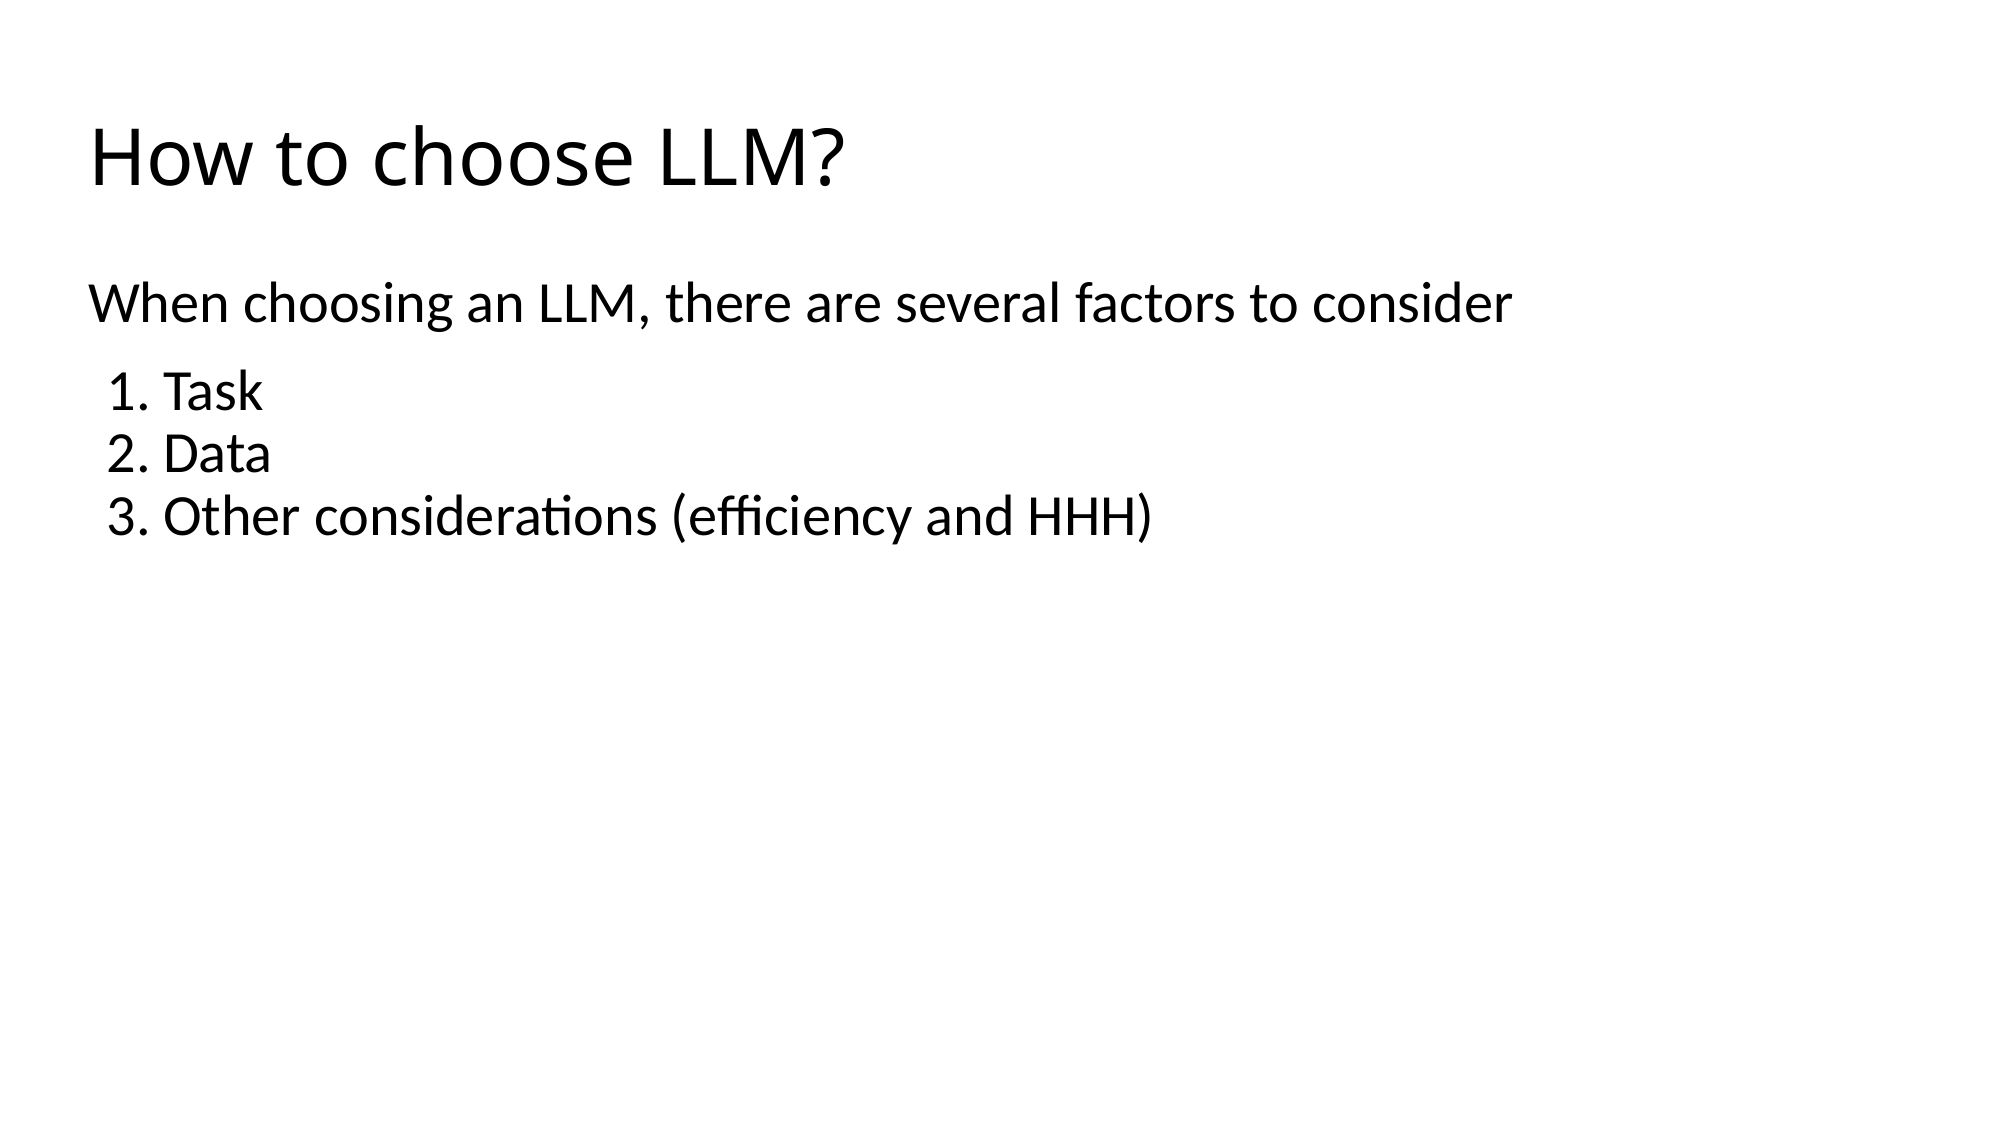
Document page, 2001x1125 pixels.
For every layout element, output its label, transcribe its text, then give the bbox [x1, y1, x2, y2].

list When choosing an LLM, there are several factors to consider Task Data Other considerations (efficiency and HHH) [68, 252, 1932, 1000]
title How to choose LLM? [68, 97, 1932, 223]
